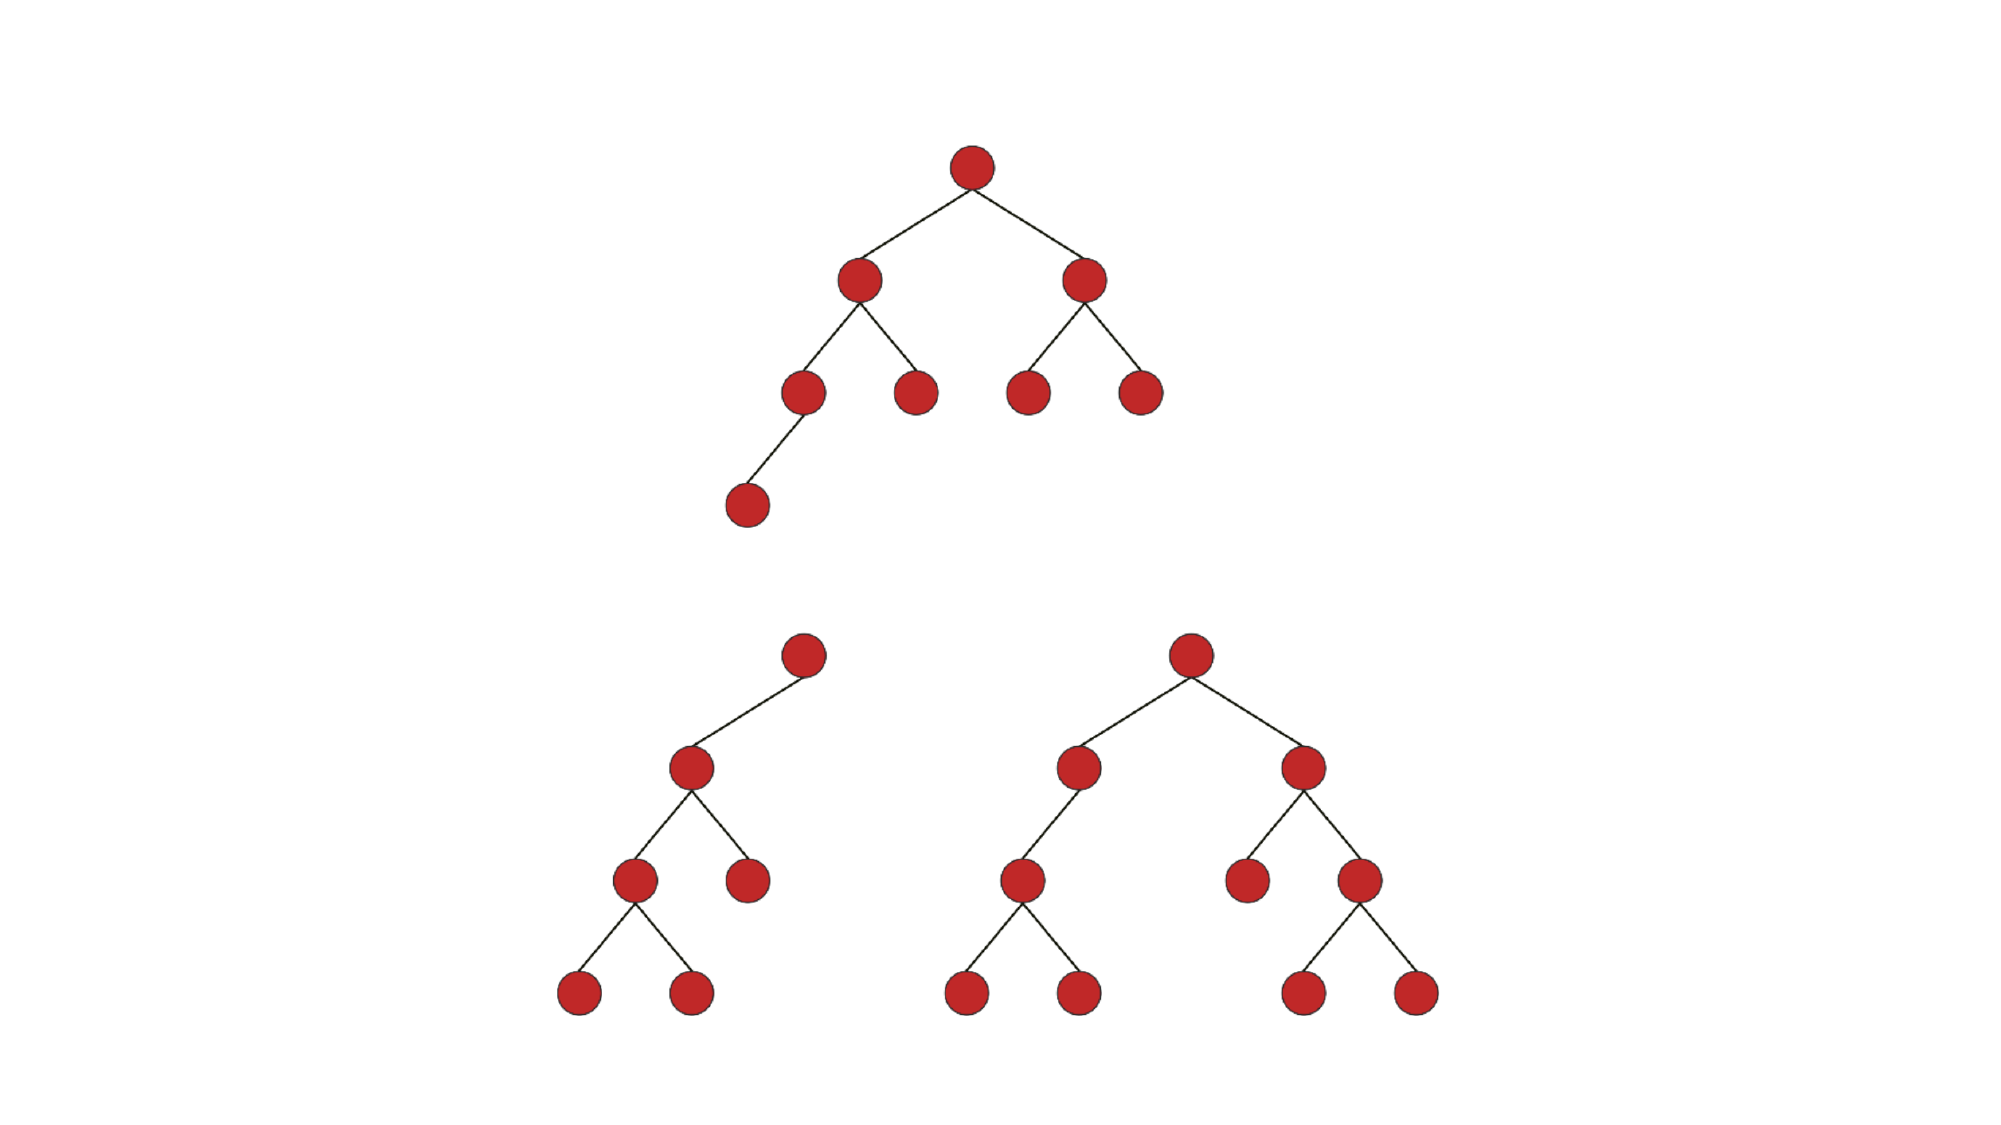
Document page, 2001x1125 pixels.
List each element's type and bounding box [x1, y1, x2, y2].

picture [515, 0, 1485, 1125]
